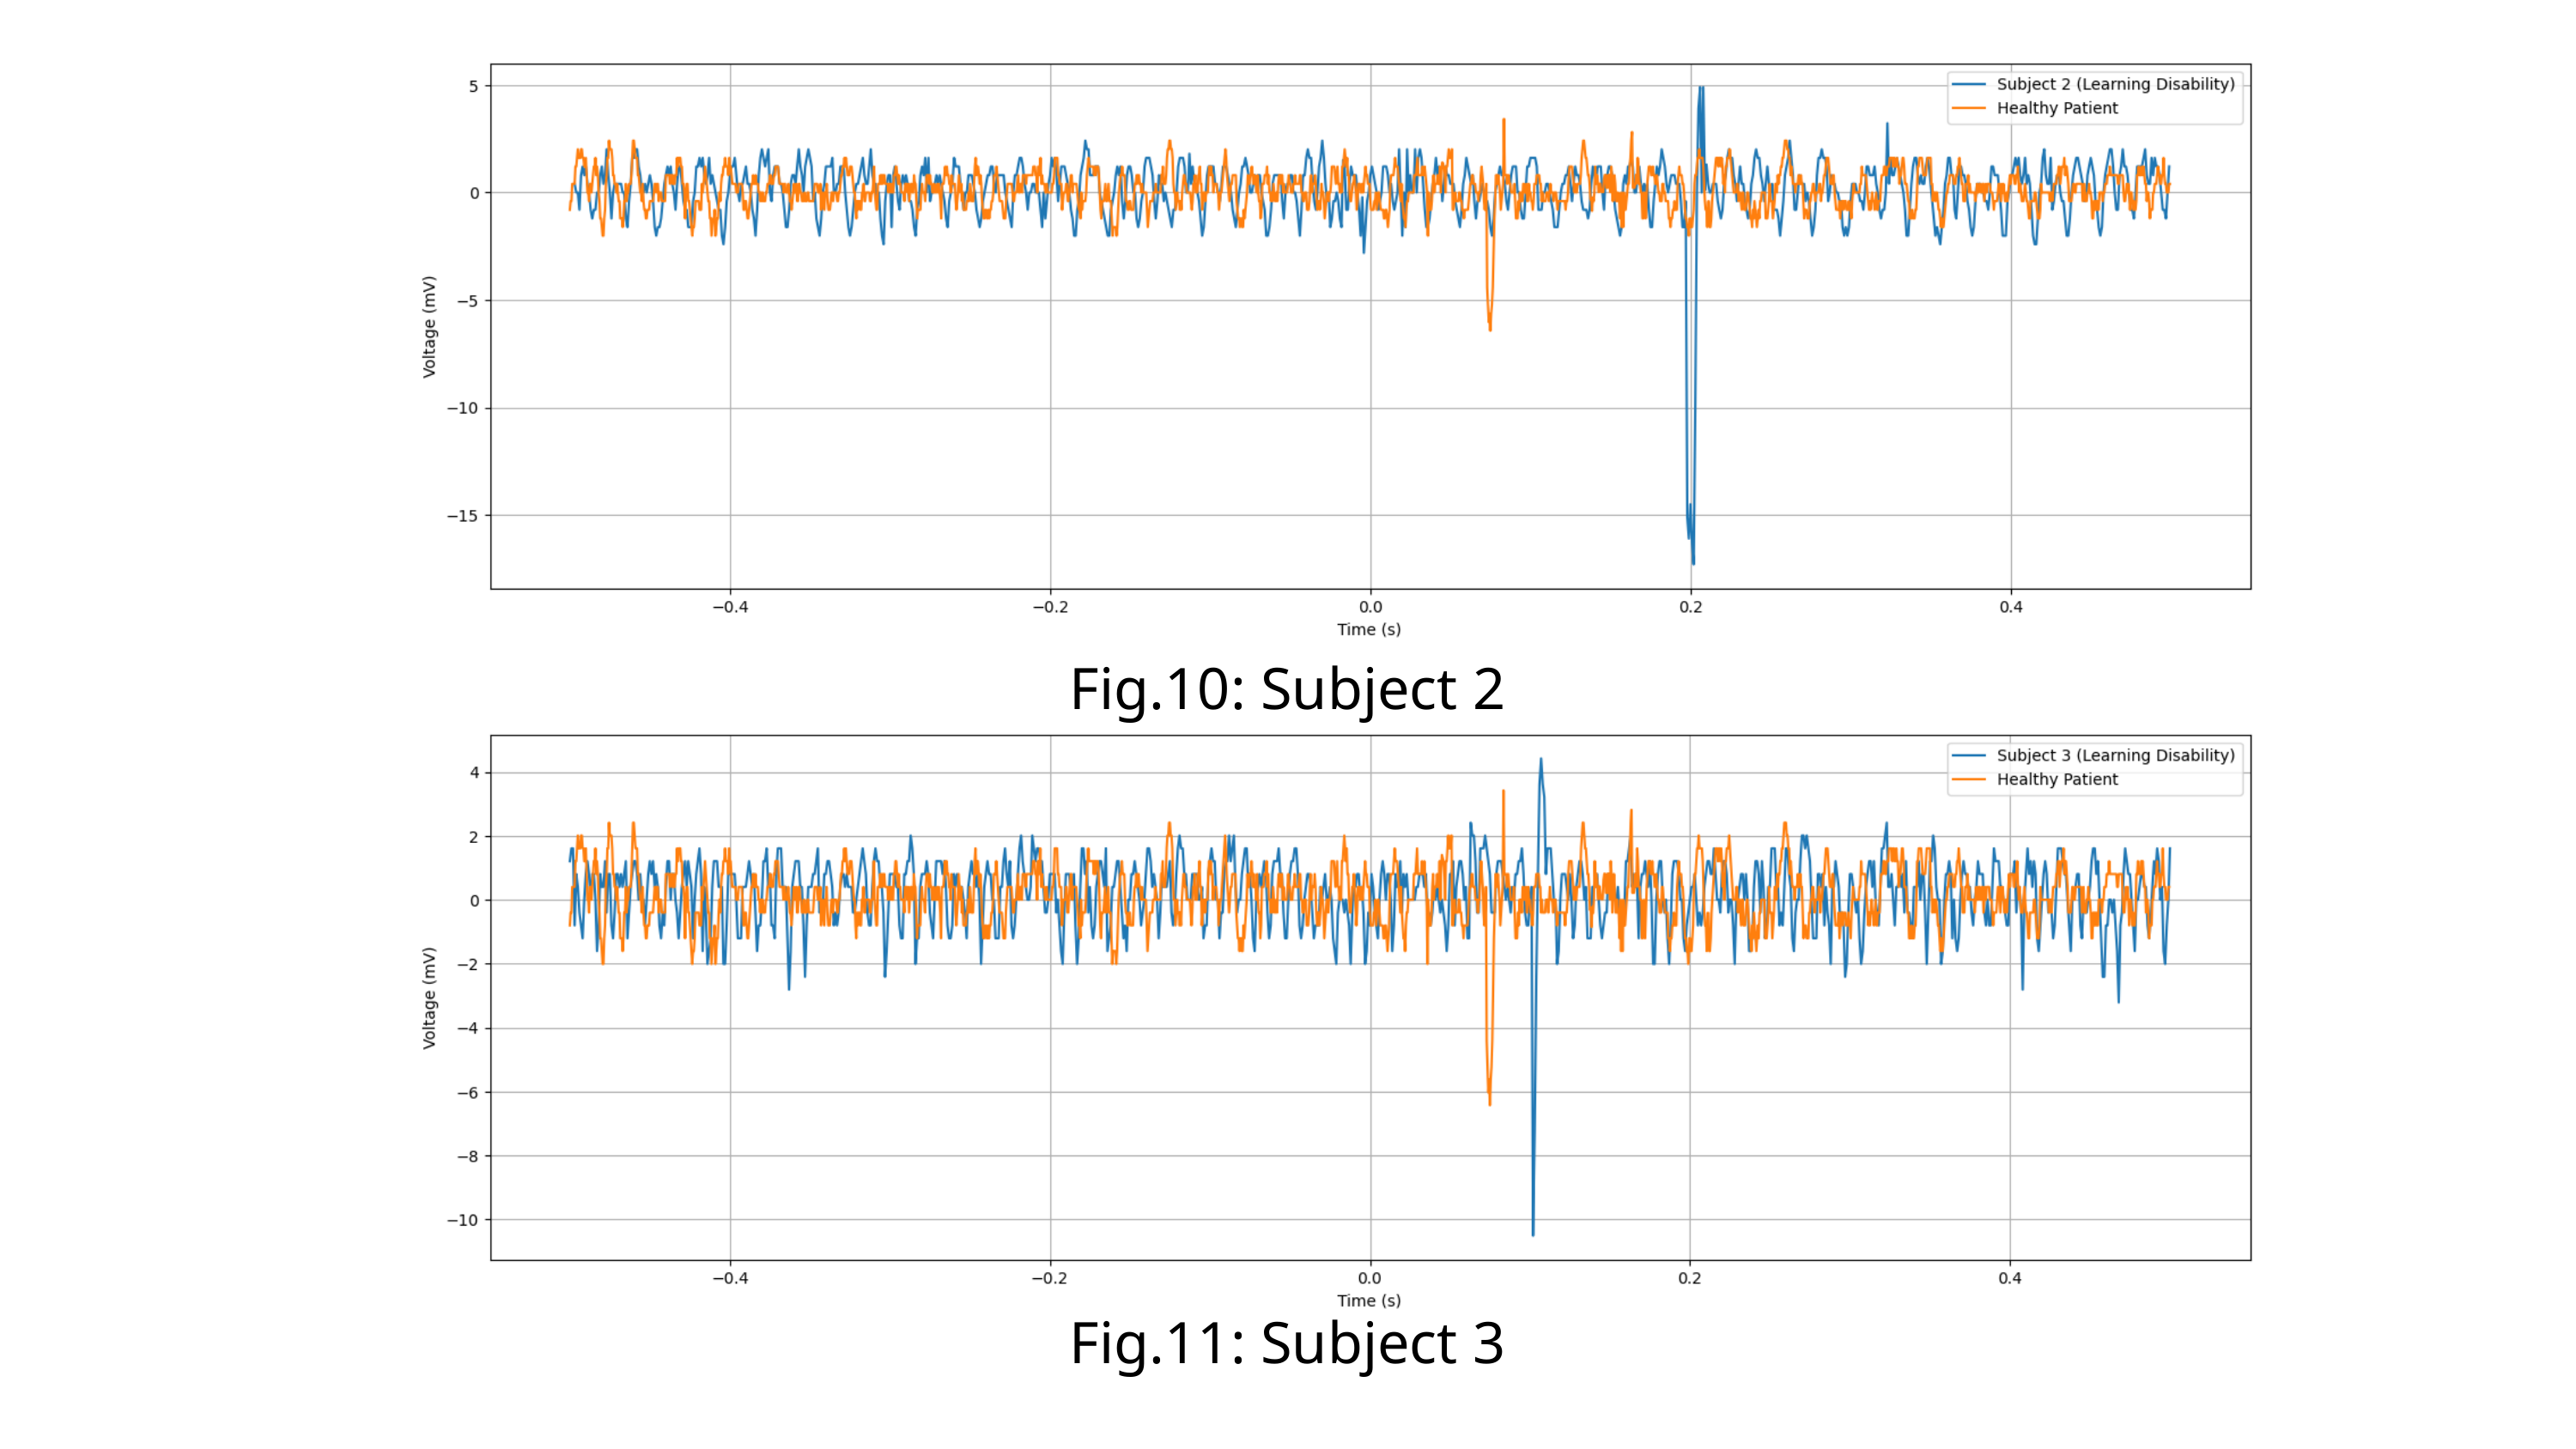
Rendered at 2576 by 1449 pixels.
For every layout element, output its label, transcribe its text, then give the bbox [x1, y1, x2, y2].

text_box [412, 724, 2261, 1320]
text_box Fig.10: Subject 2 [1060, 646, 1516, 721]
text_box [412, 52, 2261, 649]
text_box Fig.11: Subject 3 [1060, 1300, 1516, 1376]
